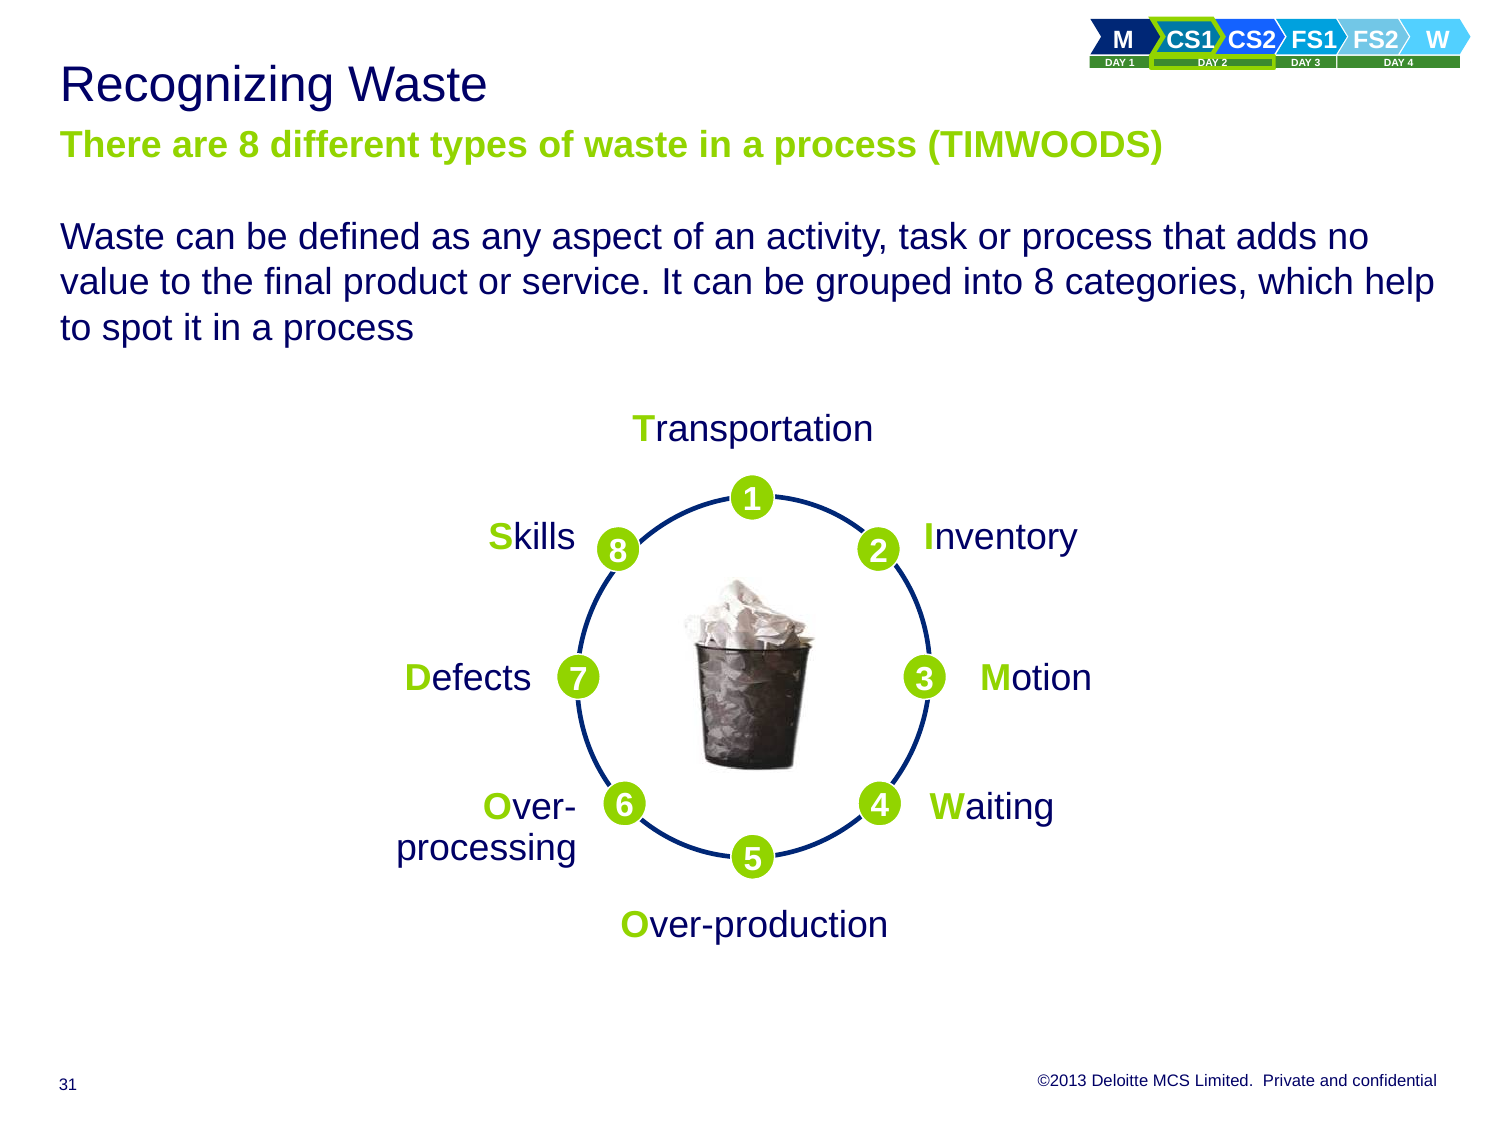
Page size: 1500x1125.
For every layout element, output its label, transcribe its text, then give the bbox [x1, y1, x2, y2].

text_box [346, 408, 1121, 947]
text_box Waste can be defined as any aspect of an activity, task or process that adds no value to the final product or service. It can be grouped into 8 categories, which help to spot it in a process [60, 210, 1443, 329]
text_box 31 [58, 1074, 118, 1095]
title Recognizing Waste There are 8 different types of waste in a process (TIMWOODS) [59, 57, 1439, 161]
